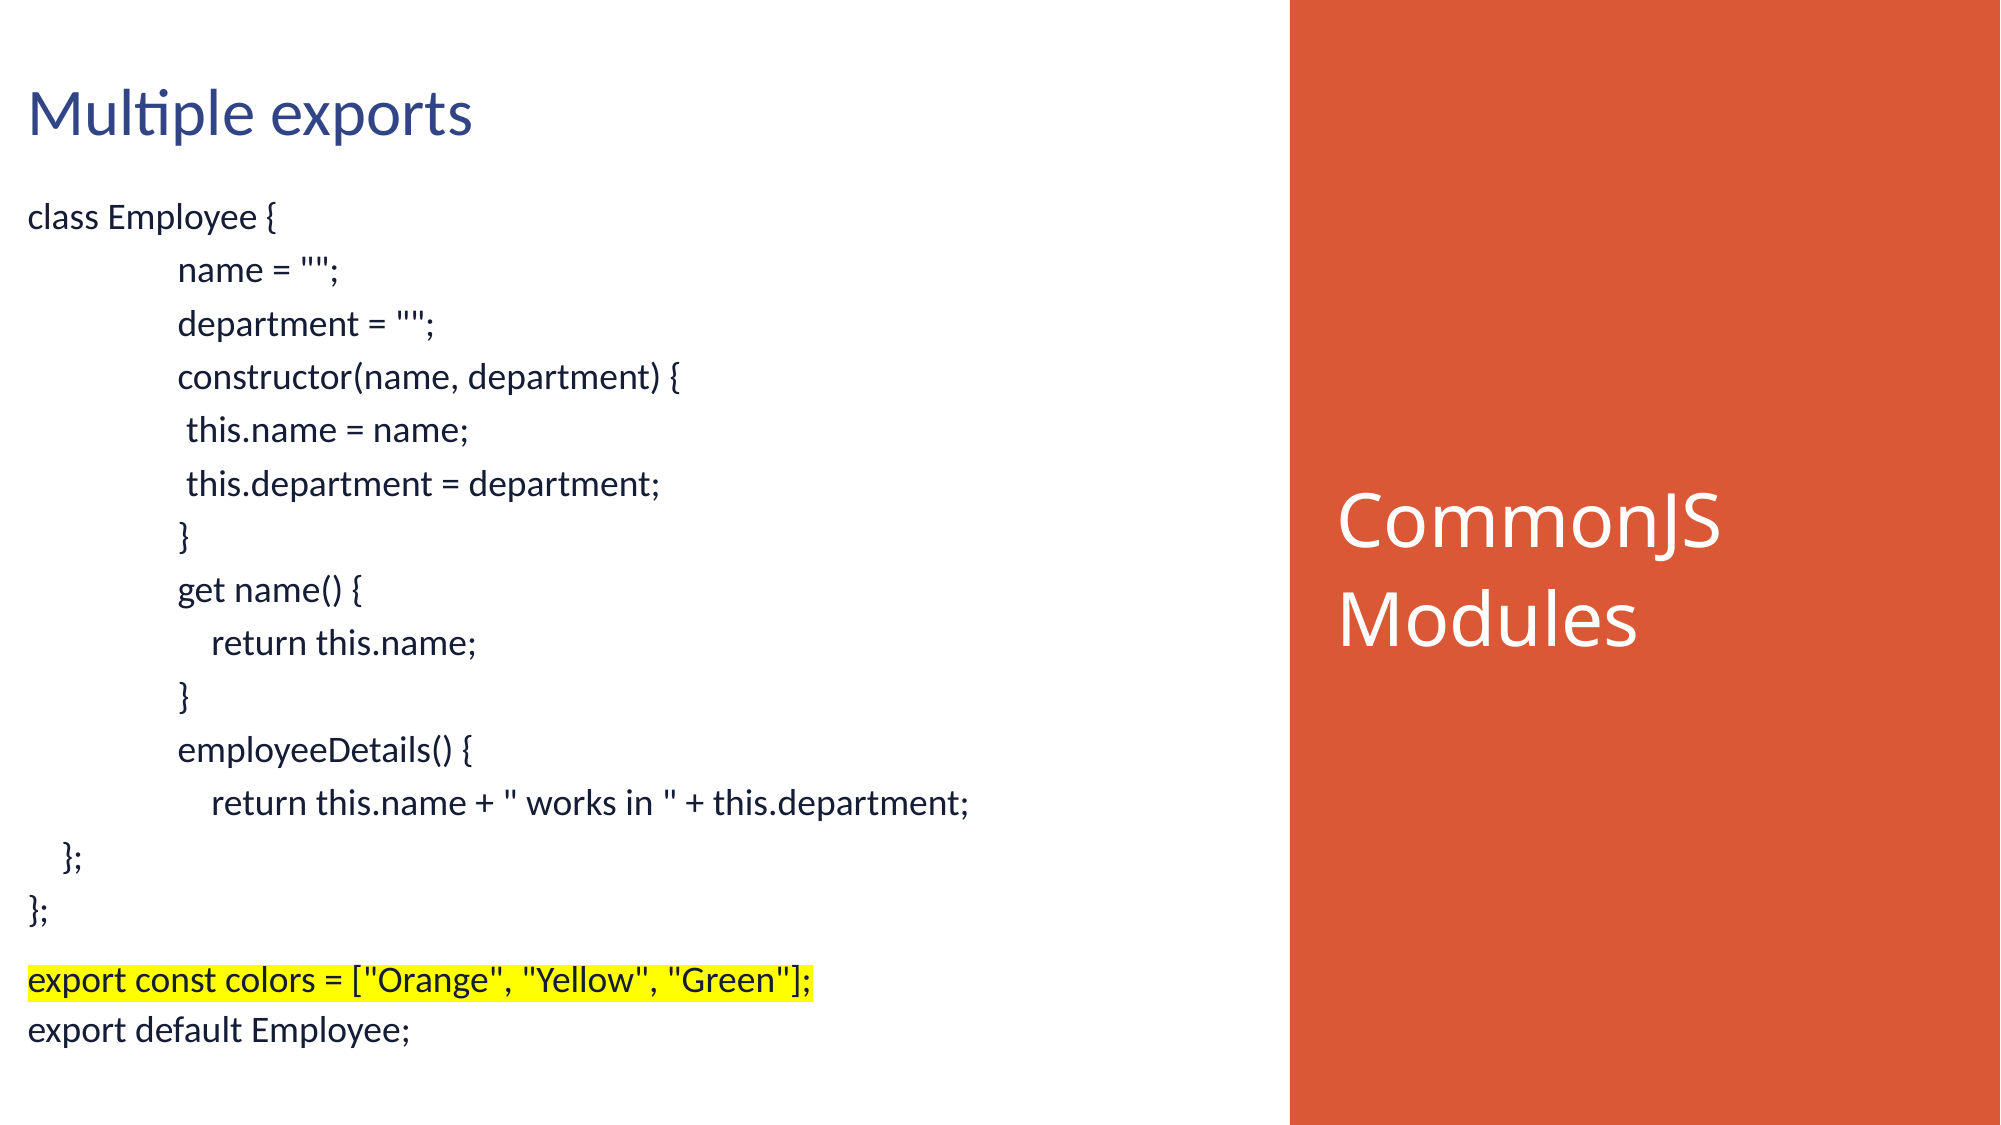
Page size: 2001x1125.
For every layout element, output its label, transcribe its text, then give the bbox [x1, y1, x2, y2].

list class Employee { name = ""; department = ""; constructor(name, department) { this.name = name; this.department = department; } get name() { return this.name; } employeeDetails() { return this.name + " works in " + this.department; }; }; export const colors = ["Orange", "Yellow", "Green"]; export default Employee; [27, 191, 1287, 1007]
list Multiple exports [27, 60, 1270, 154]
list CommonJS Modules [1336, 341, 1862, 784]
